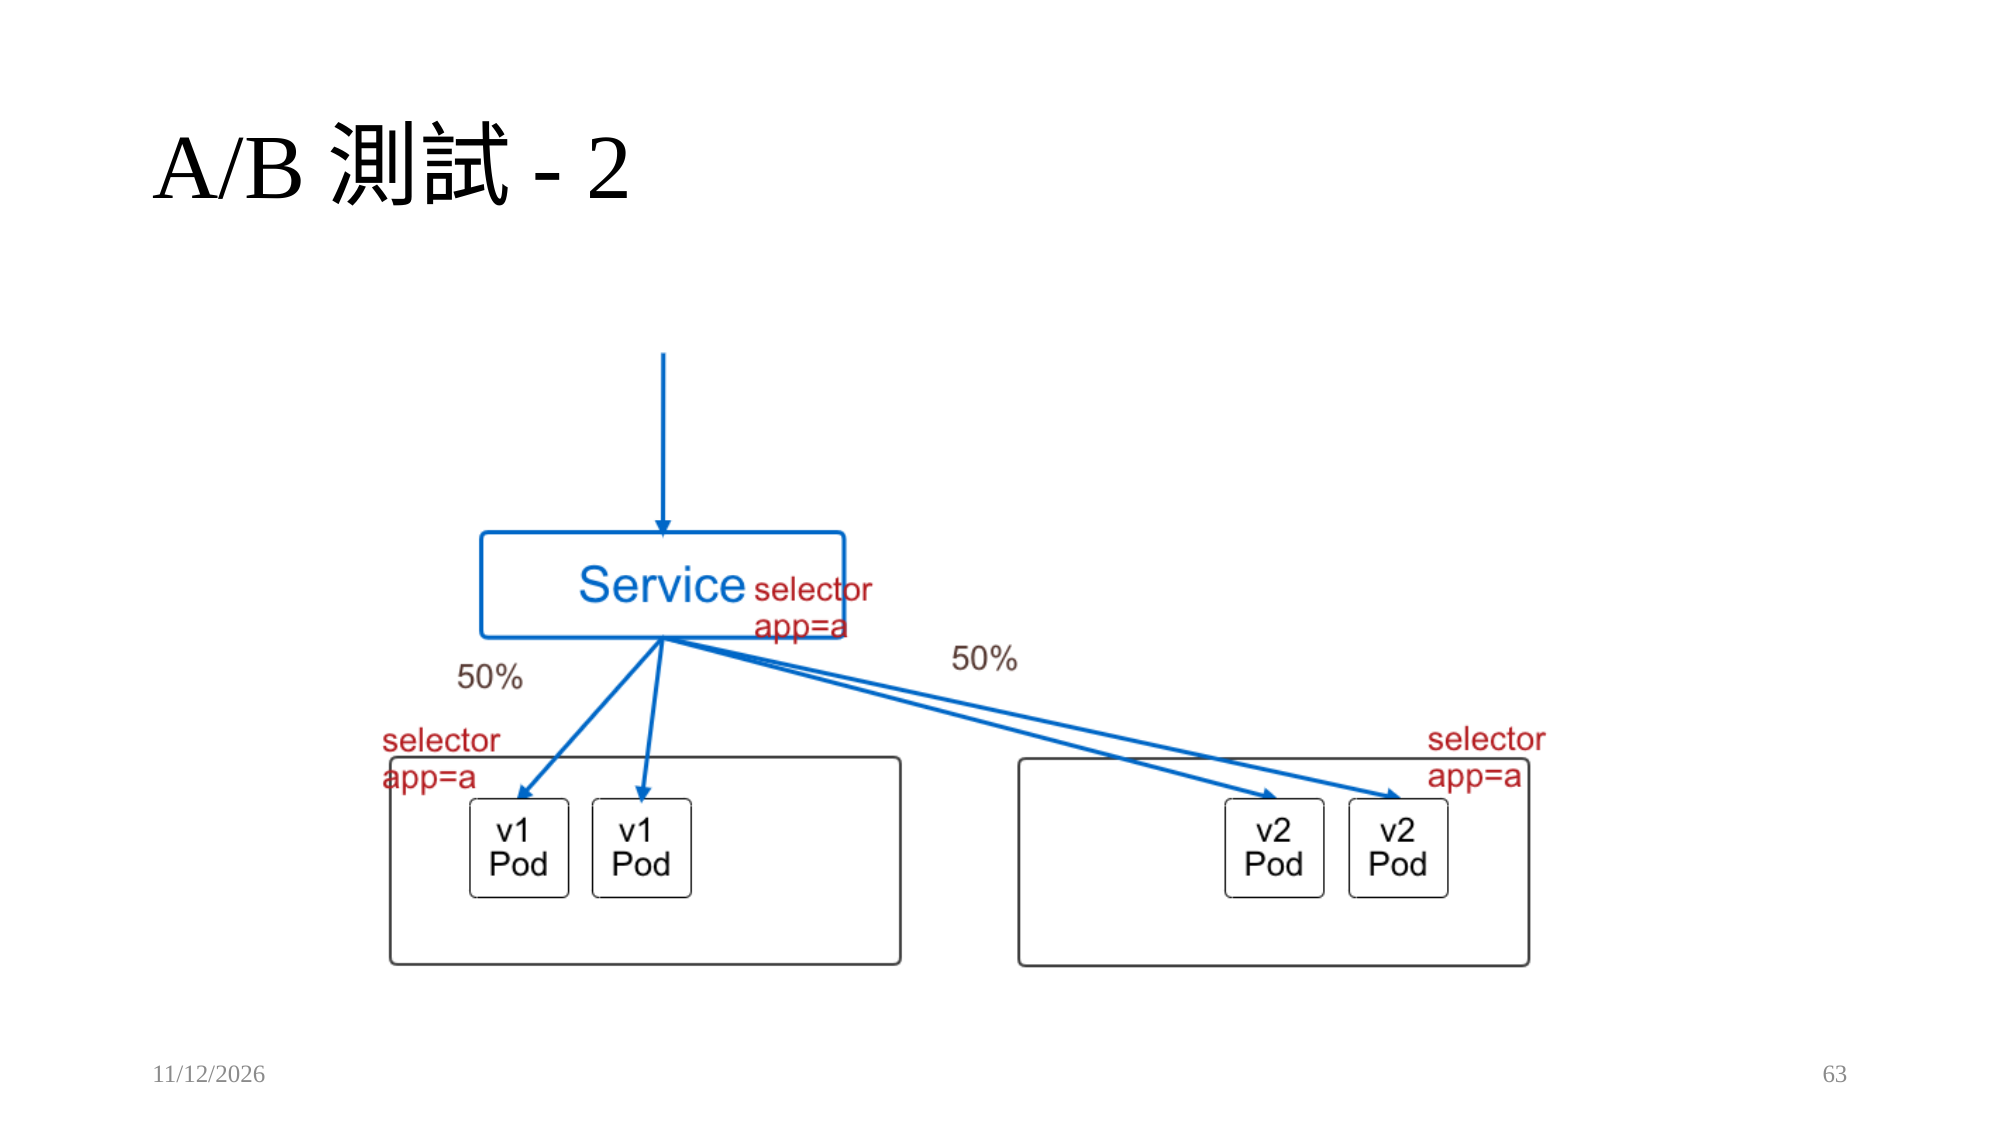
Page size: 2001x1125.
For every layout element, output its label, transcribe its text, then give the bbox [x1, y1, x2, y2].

title A/B測試- 2 [137, 59, 1863, 278]
slide_number 63 [1412, 1042, 1863, 1103]
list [244, 299, 1756, 1014]
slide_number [137, 1042, 588, 1103]
